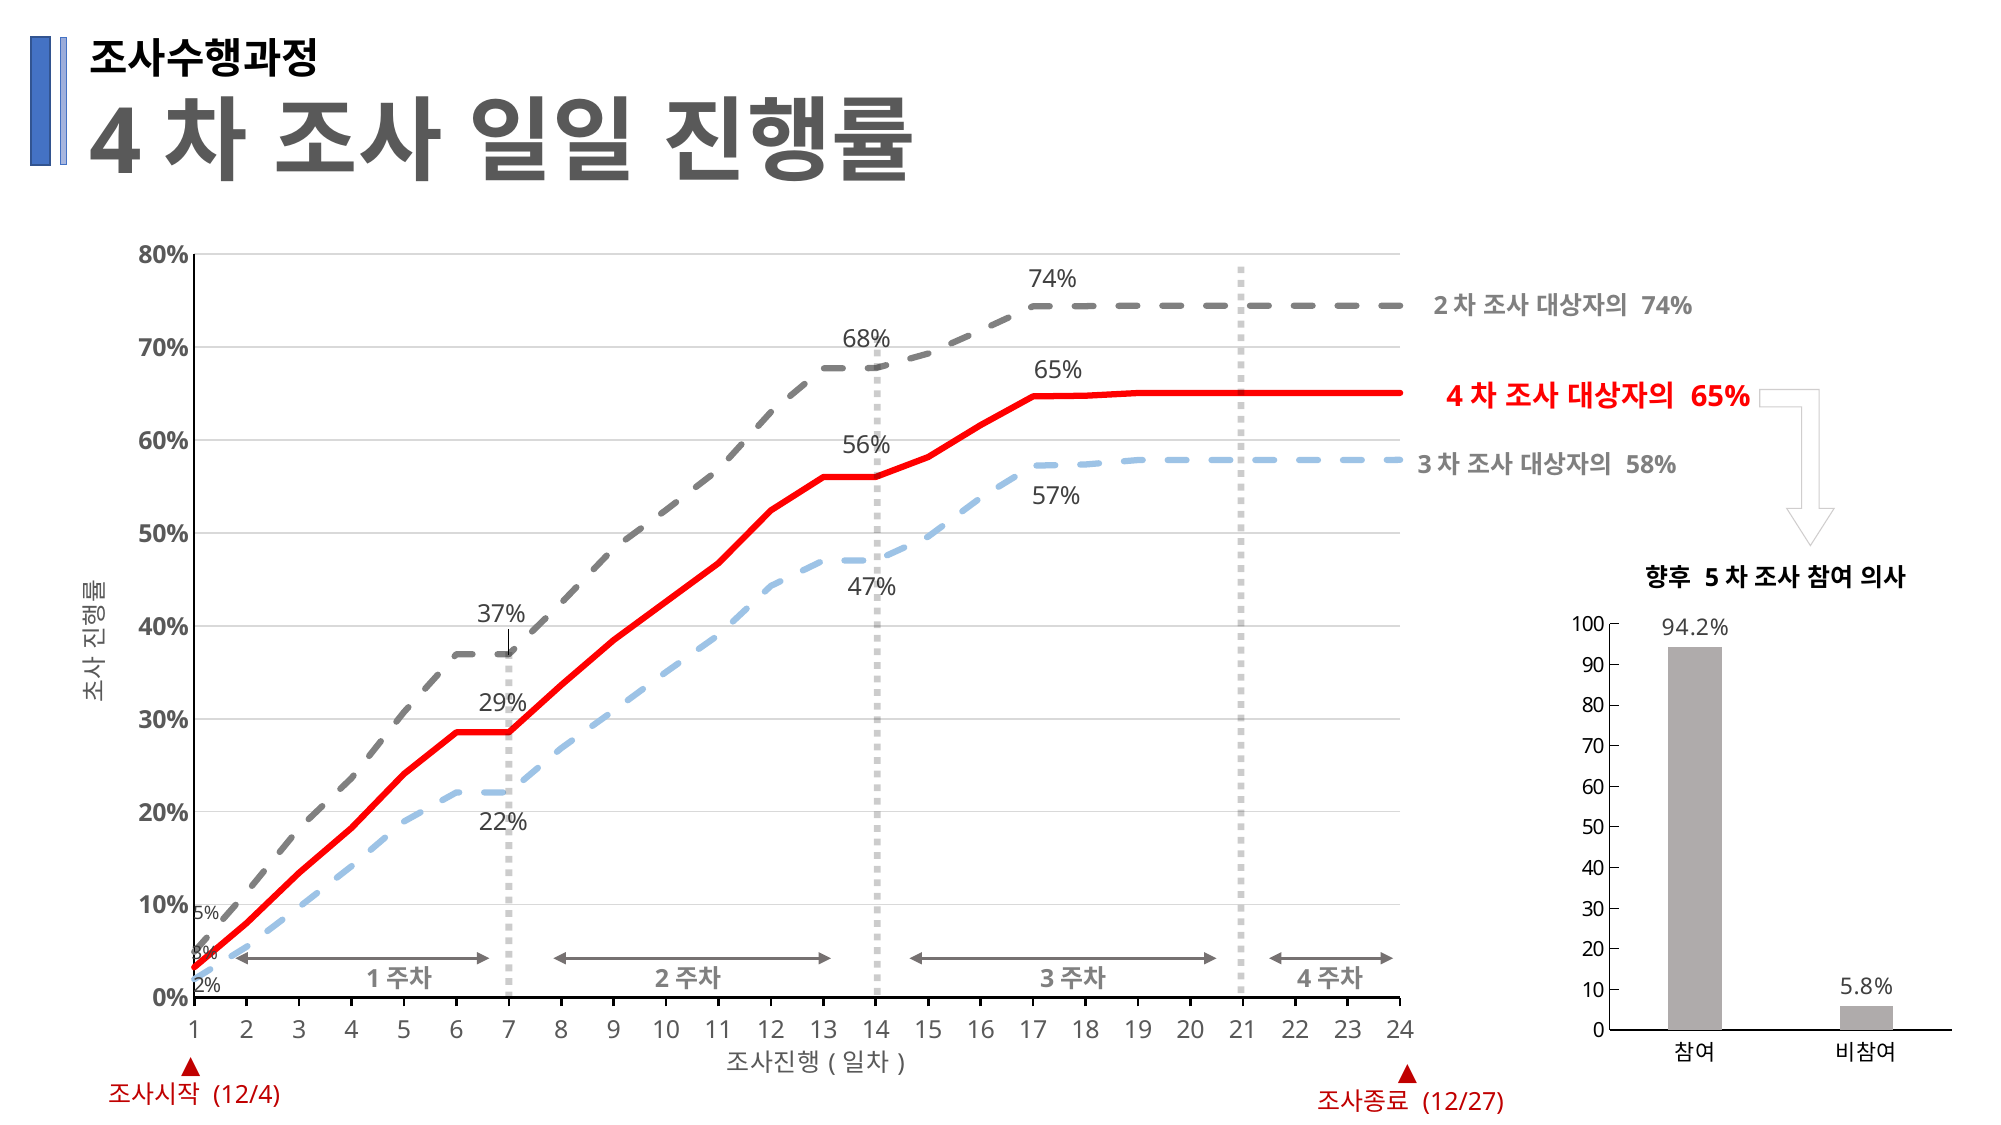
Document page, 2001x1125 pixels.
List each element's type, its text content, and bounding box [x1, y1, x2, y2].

text_box 2차 조사 대상자의 74% [1429, 278, 1721, 331]
text_box [1758, 388, 1837, 548]
text_box 향후 5차 조사 참여 의사 [1618, 555, 1935, 598]
text_box [60, 37, 67, 165]
text_box 조사수행과정 4차 조사 일일 진행률 [74, 24, 1880, 200]
chart [66, 236, 1429, 1087]
text_box ▲ 조사시작 (12/4) [65, 1033, 323, 1123]
chart [1562, 600, 1960, 1077]
text_box [30, 36, 51, 166]
text_box ▲ 조사종료 (12/27) [1252, 1041, 1569, 1125]
text_box 4차 조사 대상자의 65% [1429, 369, 1787, 421]
text_box 3차 조사 대상자의 58% [1429, 441, 1709, 485]
